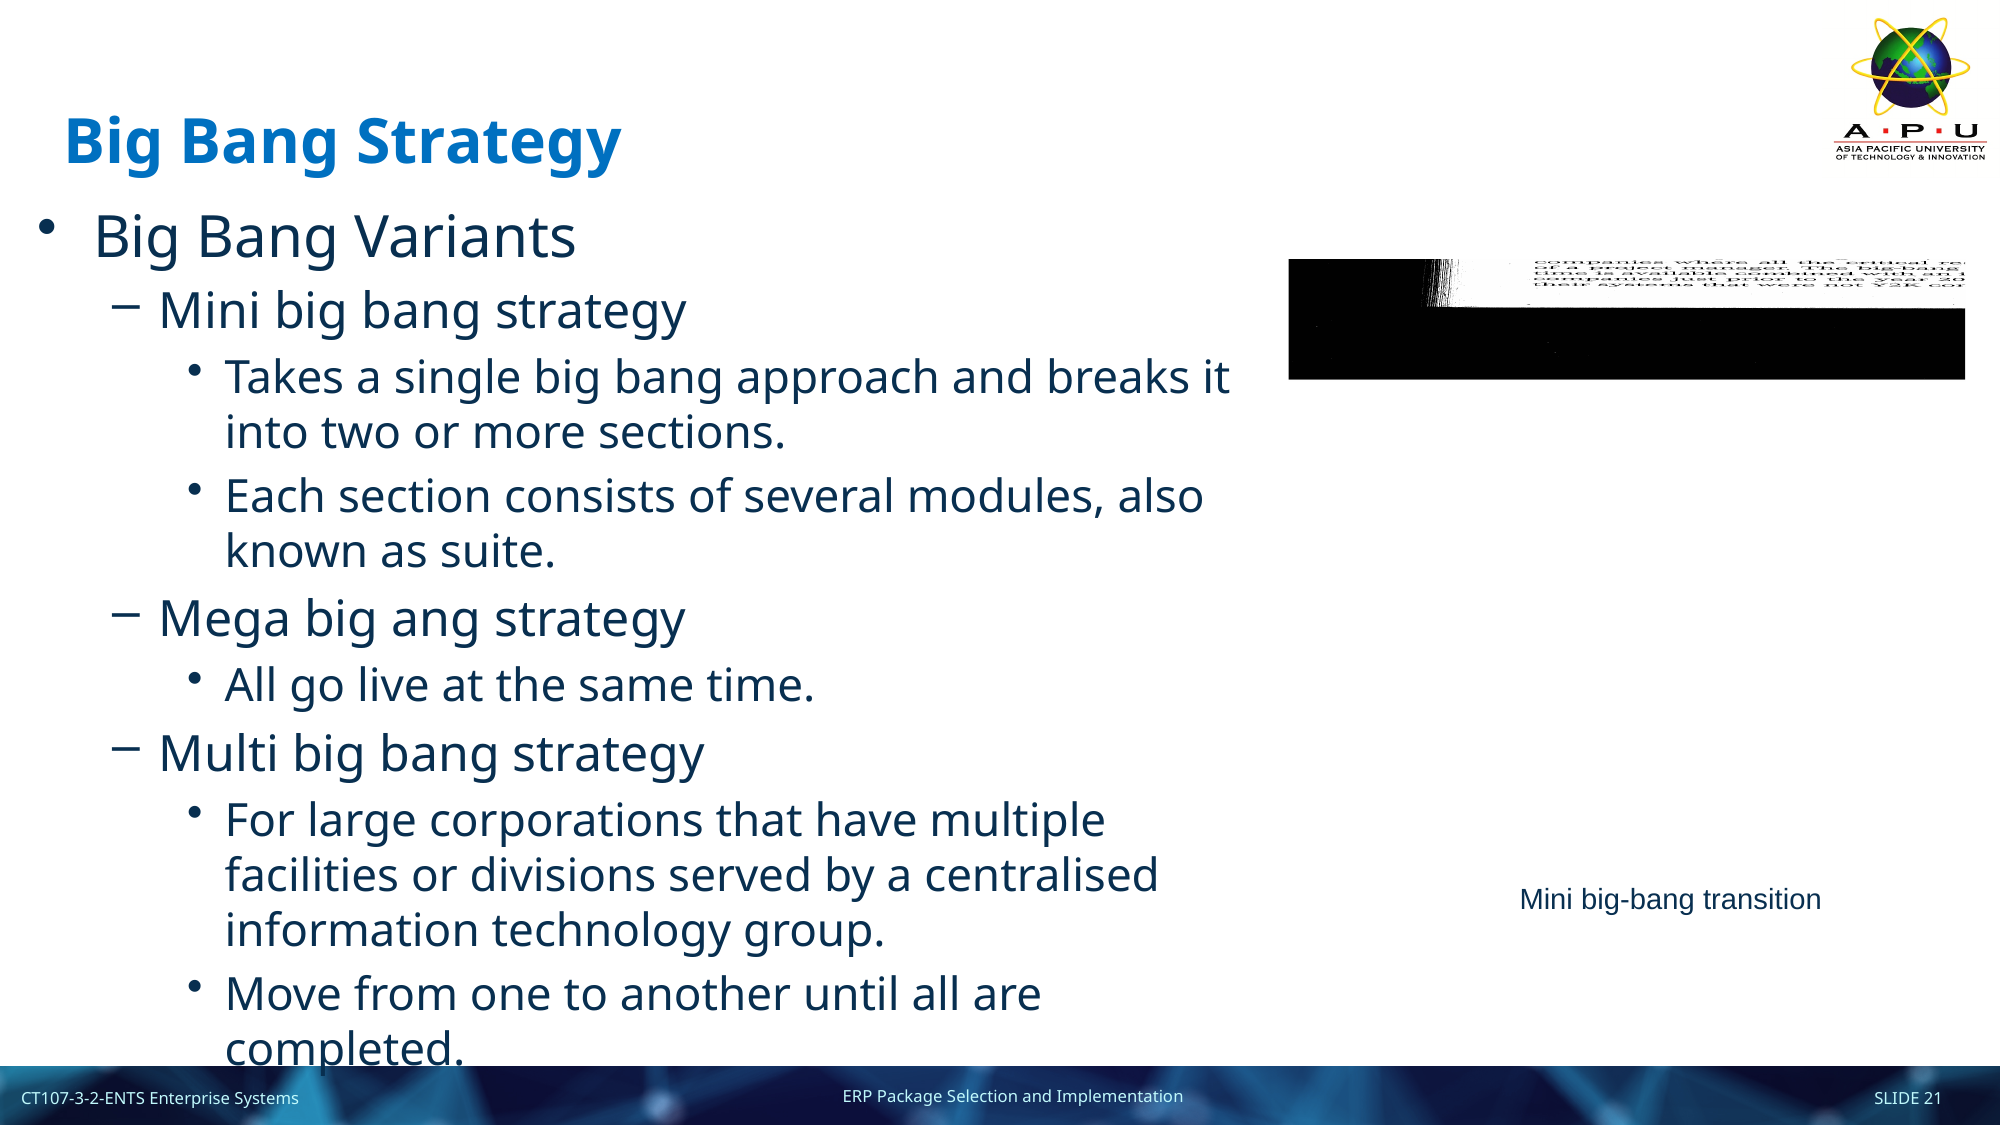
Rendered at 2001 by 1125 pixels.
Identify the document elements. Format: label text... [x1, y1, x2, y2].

picture [1822, 0, 2000, 178]
picture [0, 1066, 2000, 1125]
text_box Mini big-bang transition [1463, 872, 1879, 923]
list Big Bang Variants Mini big bang strategy Takes a single big bang approach and breaks it into two or more sections. Each section consists of several modules, also known as suite. Mega big ang strategy All go live at the same time. Multi big bang strategy For large corporations that have multiple facilities or divisions served by a centralised information technology group. Move from one to another until all are completed. [22, 191, 1289, 934]
picture [1288, 259, 1966, 831]
title Big Bang Strategy [48, 45, 1764, 233]
